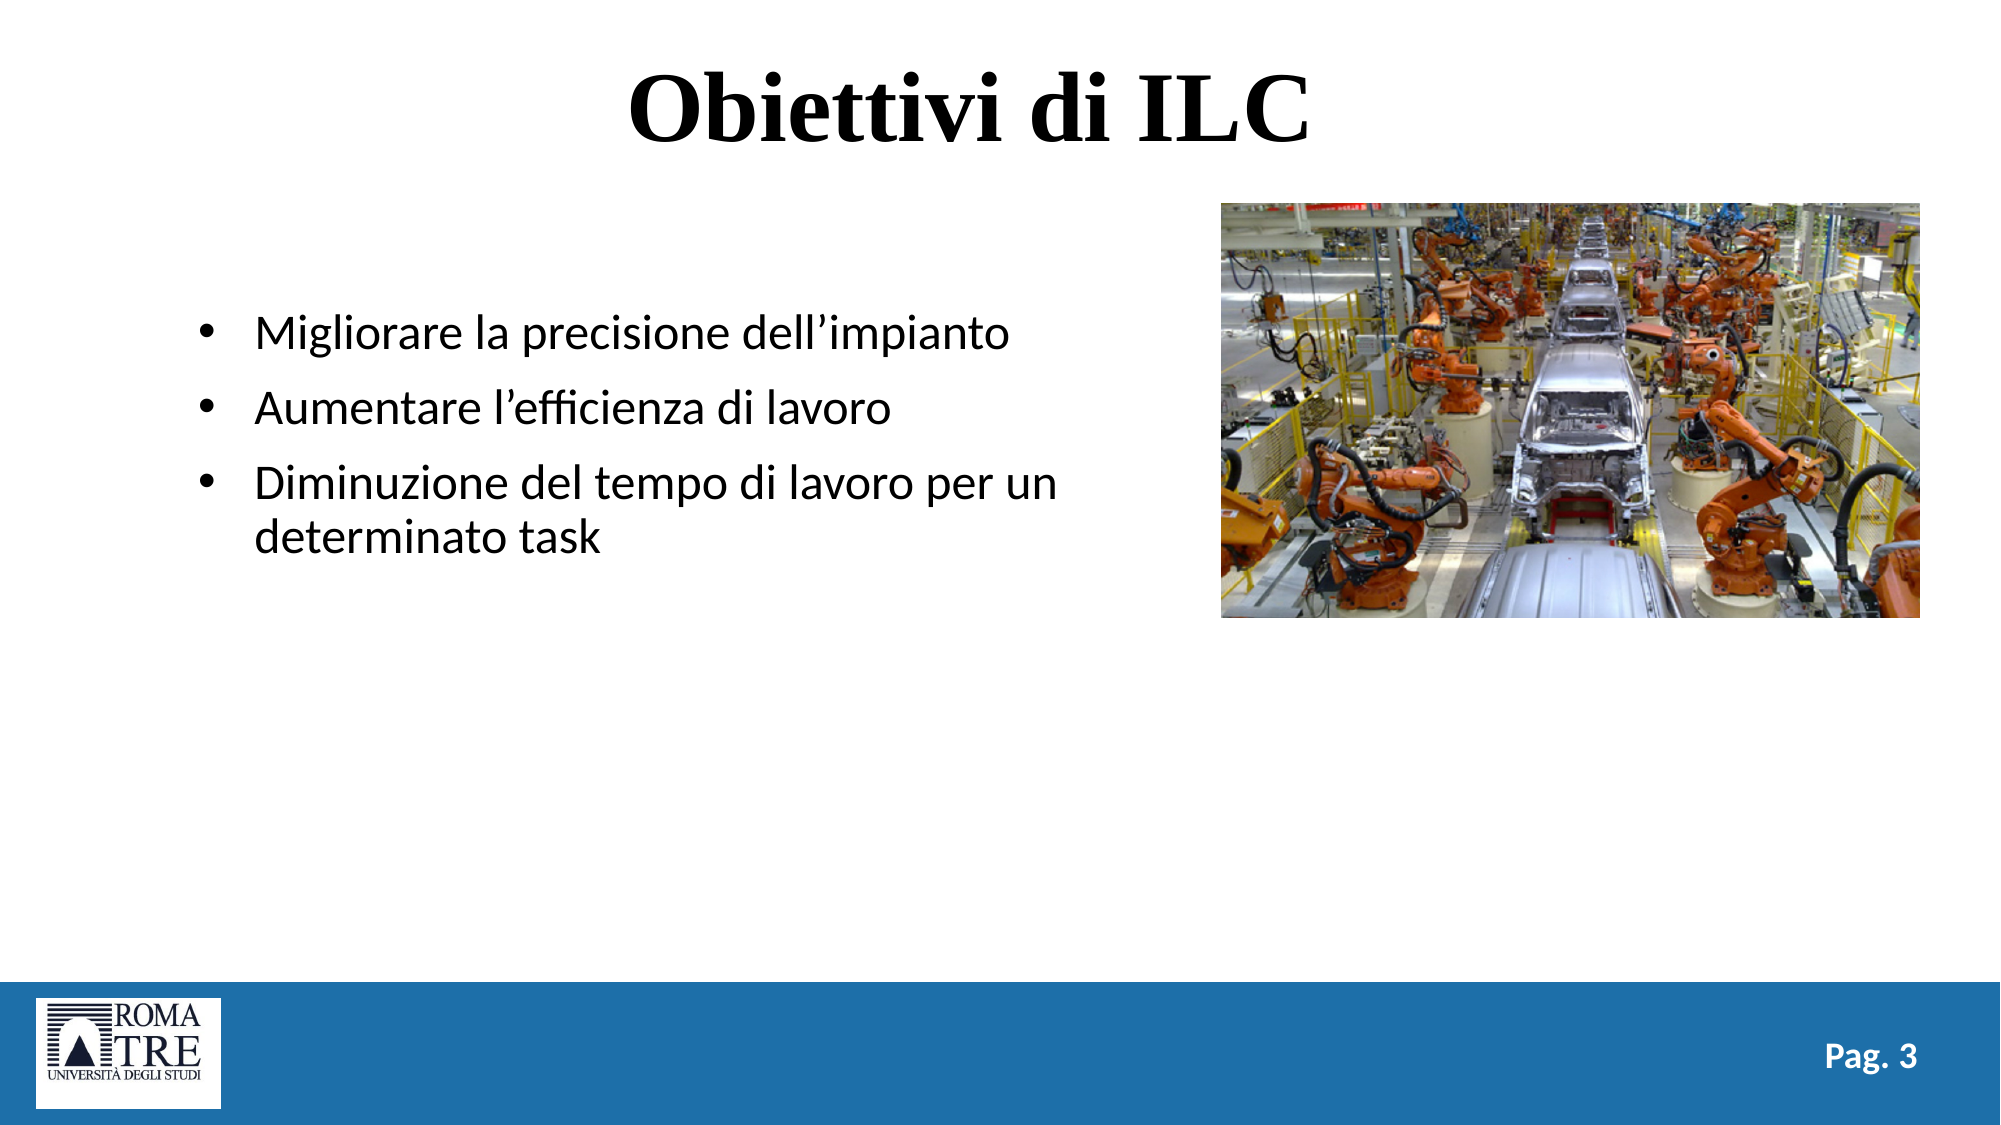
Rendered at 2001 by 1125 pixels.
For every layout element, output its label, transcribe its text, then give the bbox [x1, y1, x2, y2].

picture [1221, 203, 1920, 618]
picture [36, 998, 222, 1109]
text_box Pag. 3 [1778, 1023, 1964, 1083]
title Obiettivi di ILC [249, 41, 1692, 171]
text_box [0, 982, 2000, 1125]
subtitle Migliorare la precisione dell’impianto Aumentare l’efficienza di lavoro Diminuzione del tempo di lavoro per un determinato task [183, 298, 1170, 855]
